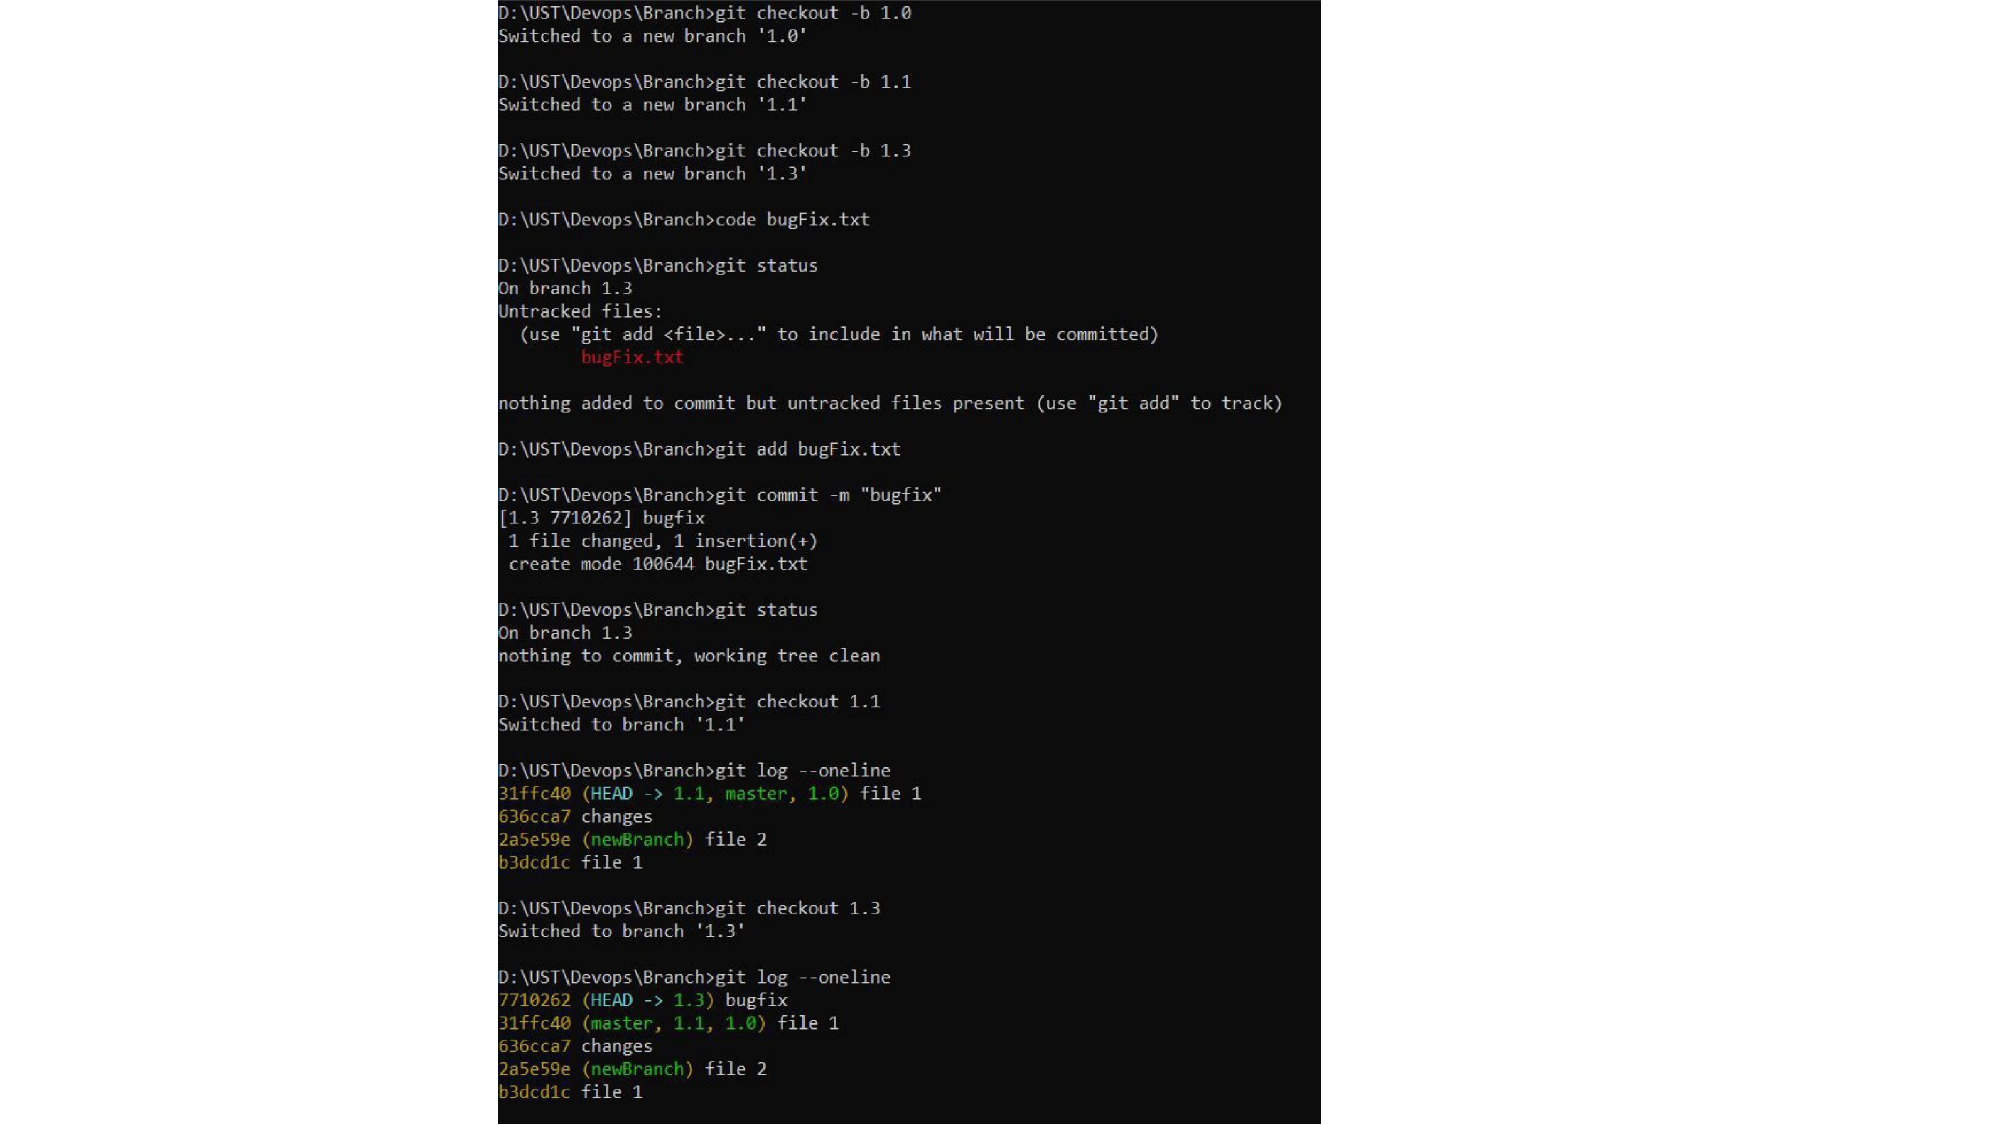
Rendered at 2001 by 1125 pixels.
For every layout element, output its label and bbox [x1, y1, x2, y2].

list [497, 0, 1321, 1124]
